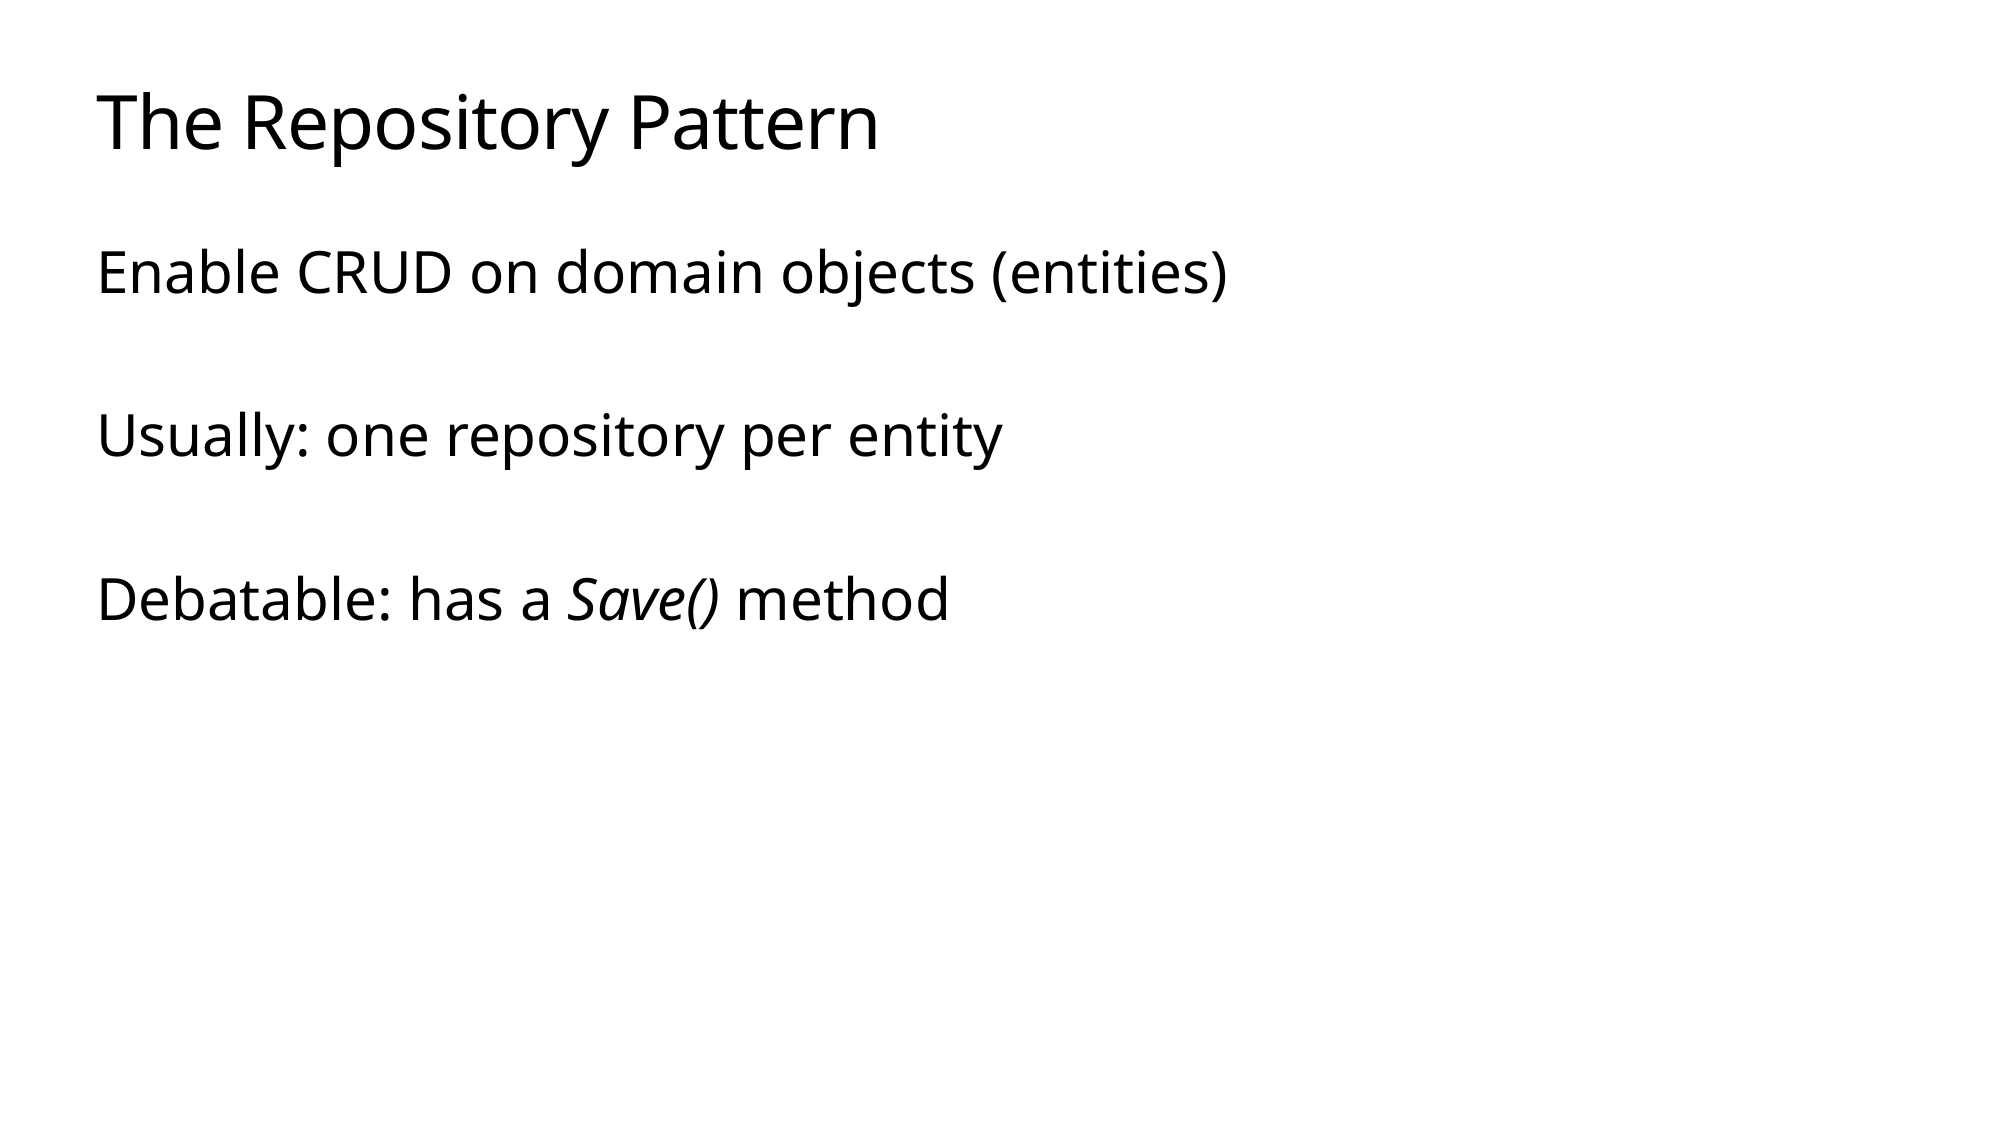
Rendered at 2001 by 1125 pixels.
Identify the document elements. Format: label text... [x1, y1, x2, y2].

list Enable CRUD on domain objects (entities) Usually: one repository per entity Debatable: has a Save() method [96, 235, 1904, 646]
title The Repository Pattern [96, 75, 1904, 166]
